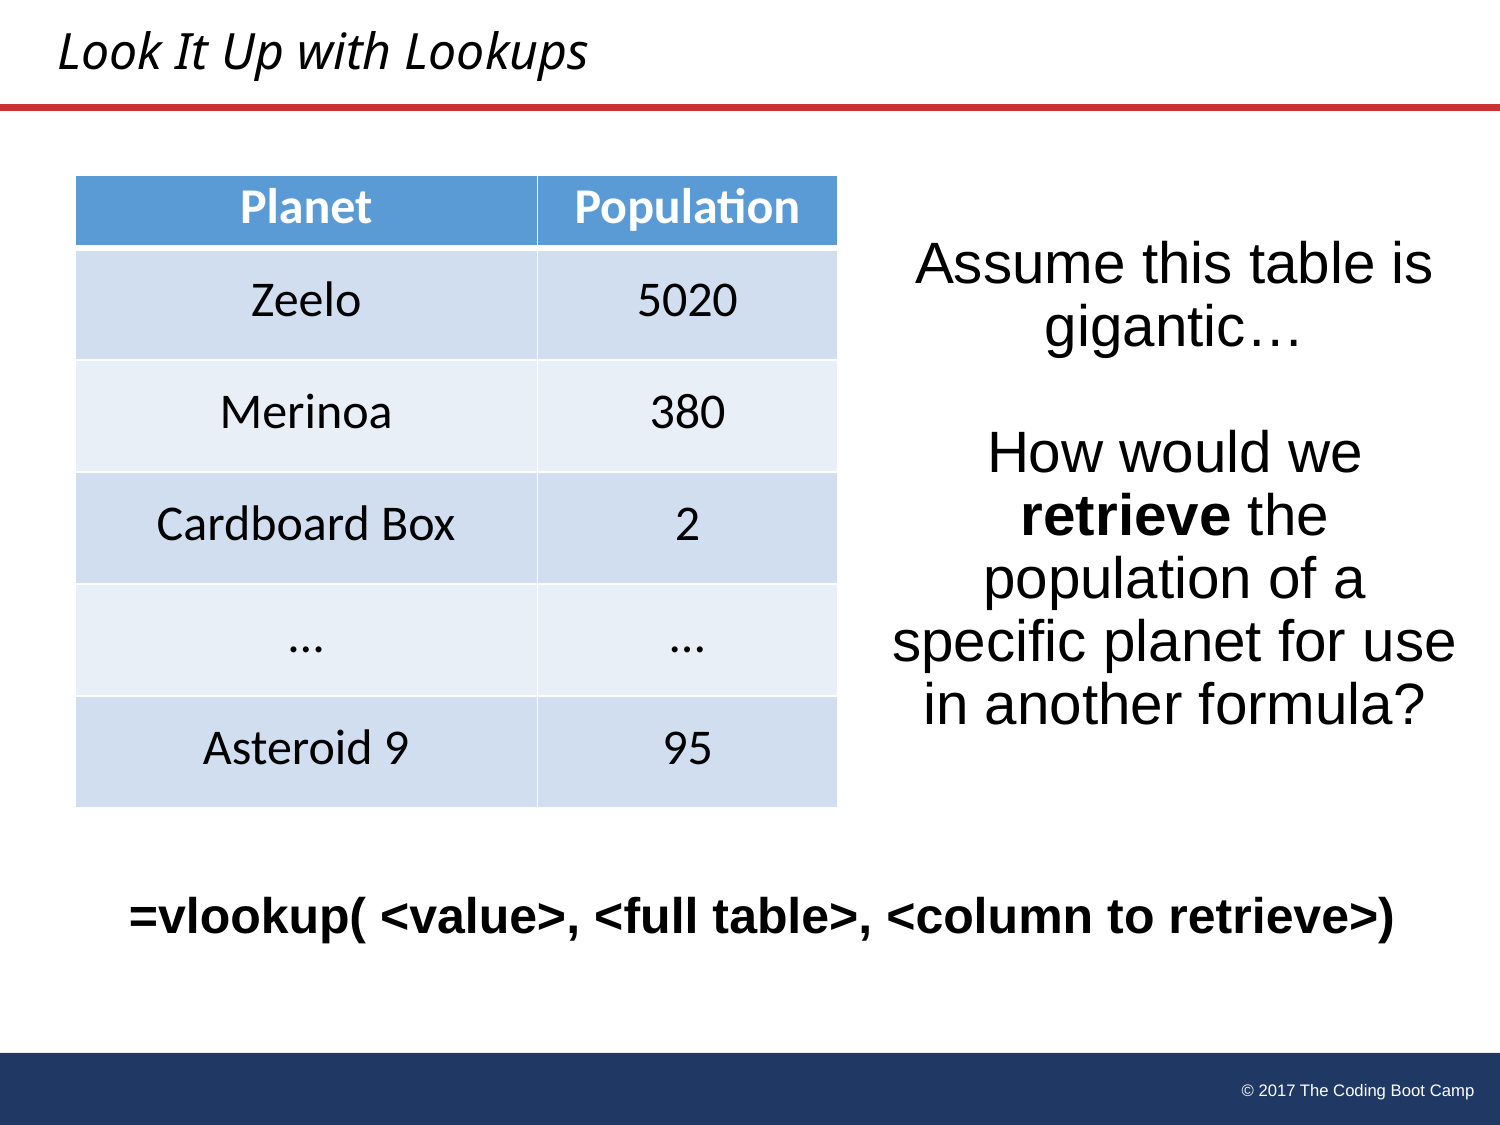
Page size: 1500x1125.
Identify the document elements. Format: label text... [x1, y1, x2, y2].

table_cell Cardboard Box [76, 473, 537, 583]
text_box Assume this table is gigantic… How would we retrieve the population of a specific planet for use in another formula? [874, 226, 1475, 745]
title Look It Up with Lookups [49, 0, 948, 108]
table_cell 5020 [538, 251, 837, 359]
table_cell … [538, 585, 837, 695]
table_cell Asteroid 9 [76, 697, 537, 807]
table_cell 95 [538, 697, 837, 807]
table_cell … [76, 585, 537, 695]
table_cell 380 [538, 361, 837, 471]
table_header Planet [76, 176, 537, 245]
text_box =vlookup( <value>, <full table>, <column to retrieve>) [49, 883, 1475, 952]
table_cell Merinoa [76, 361, 537, 471]
table_header Population [538, 176, 837, 245]
table_cell Zeelo [76, 251, 537, 359]
table_cell 2 [538, 473, 837, 583]
